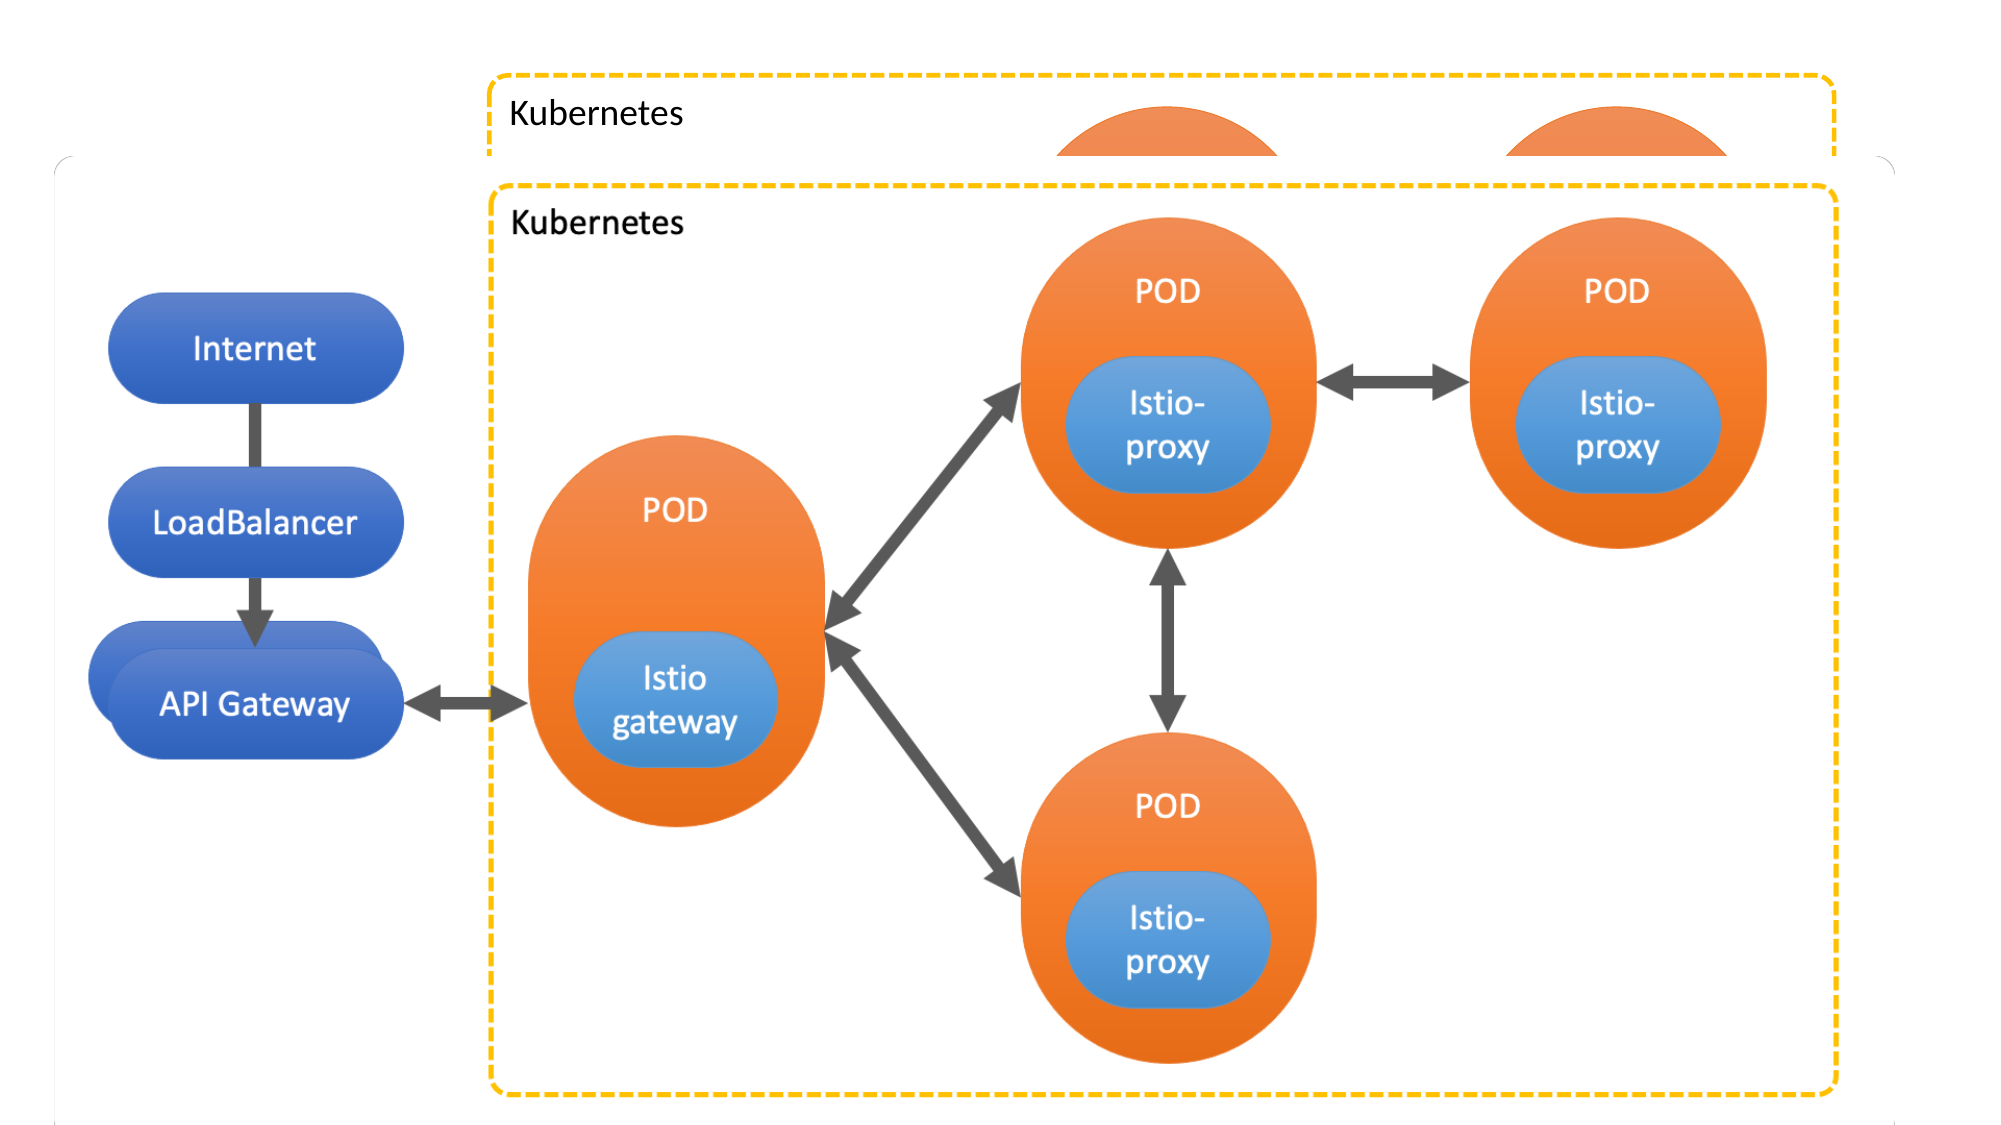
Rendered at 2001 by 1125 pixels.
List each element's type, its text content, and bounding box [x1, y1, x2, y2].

text_box POD [1505, 106, 1728, 156]
text_box Kubernetes [488, 74, 1836, 156]
picture [53, 156, 1895, 1125]
text_box POD [1056, 106, 1278, 156]
text_box [52, 44, 1896, 160]
